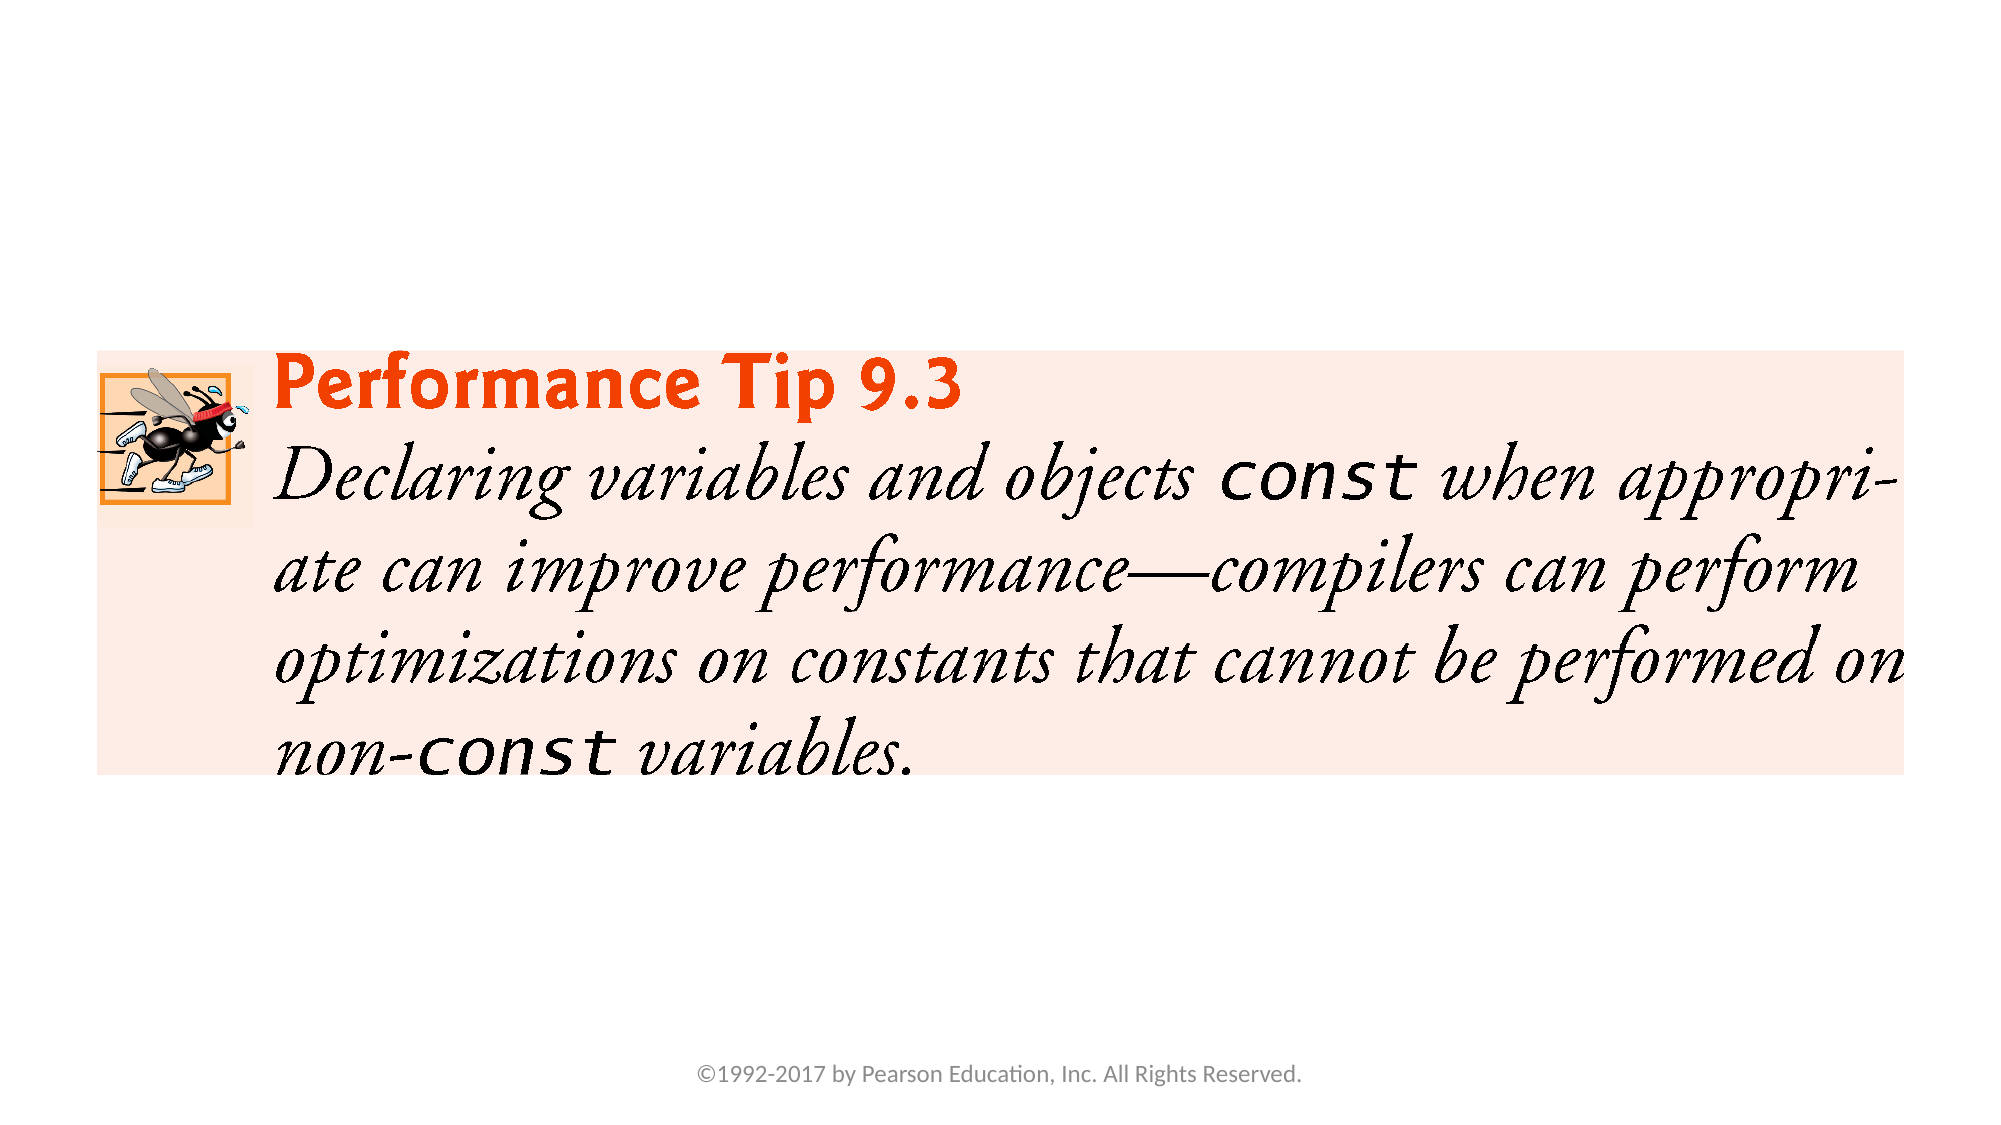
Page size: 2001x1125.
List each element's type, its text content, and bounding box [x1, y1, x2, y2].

picture [0, 253, 2000, 872]
footer ©1992-2017 by Pearson Education, Inc. All Rights Reserved. [662, 1042, 1338, 1103]
